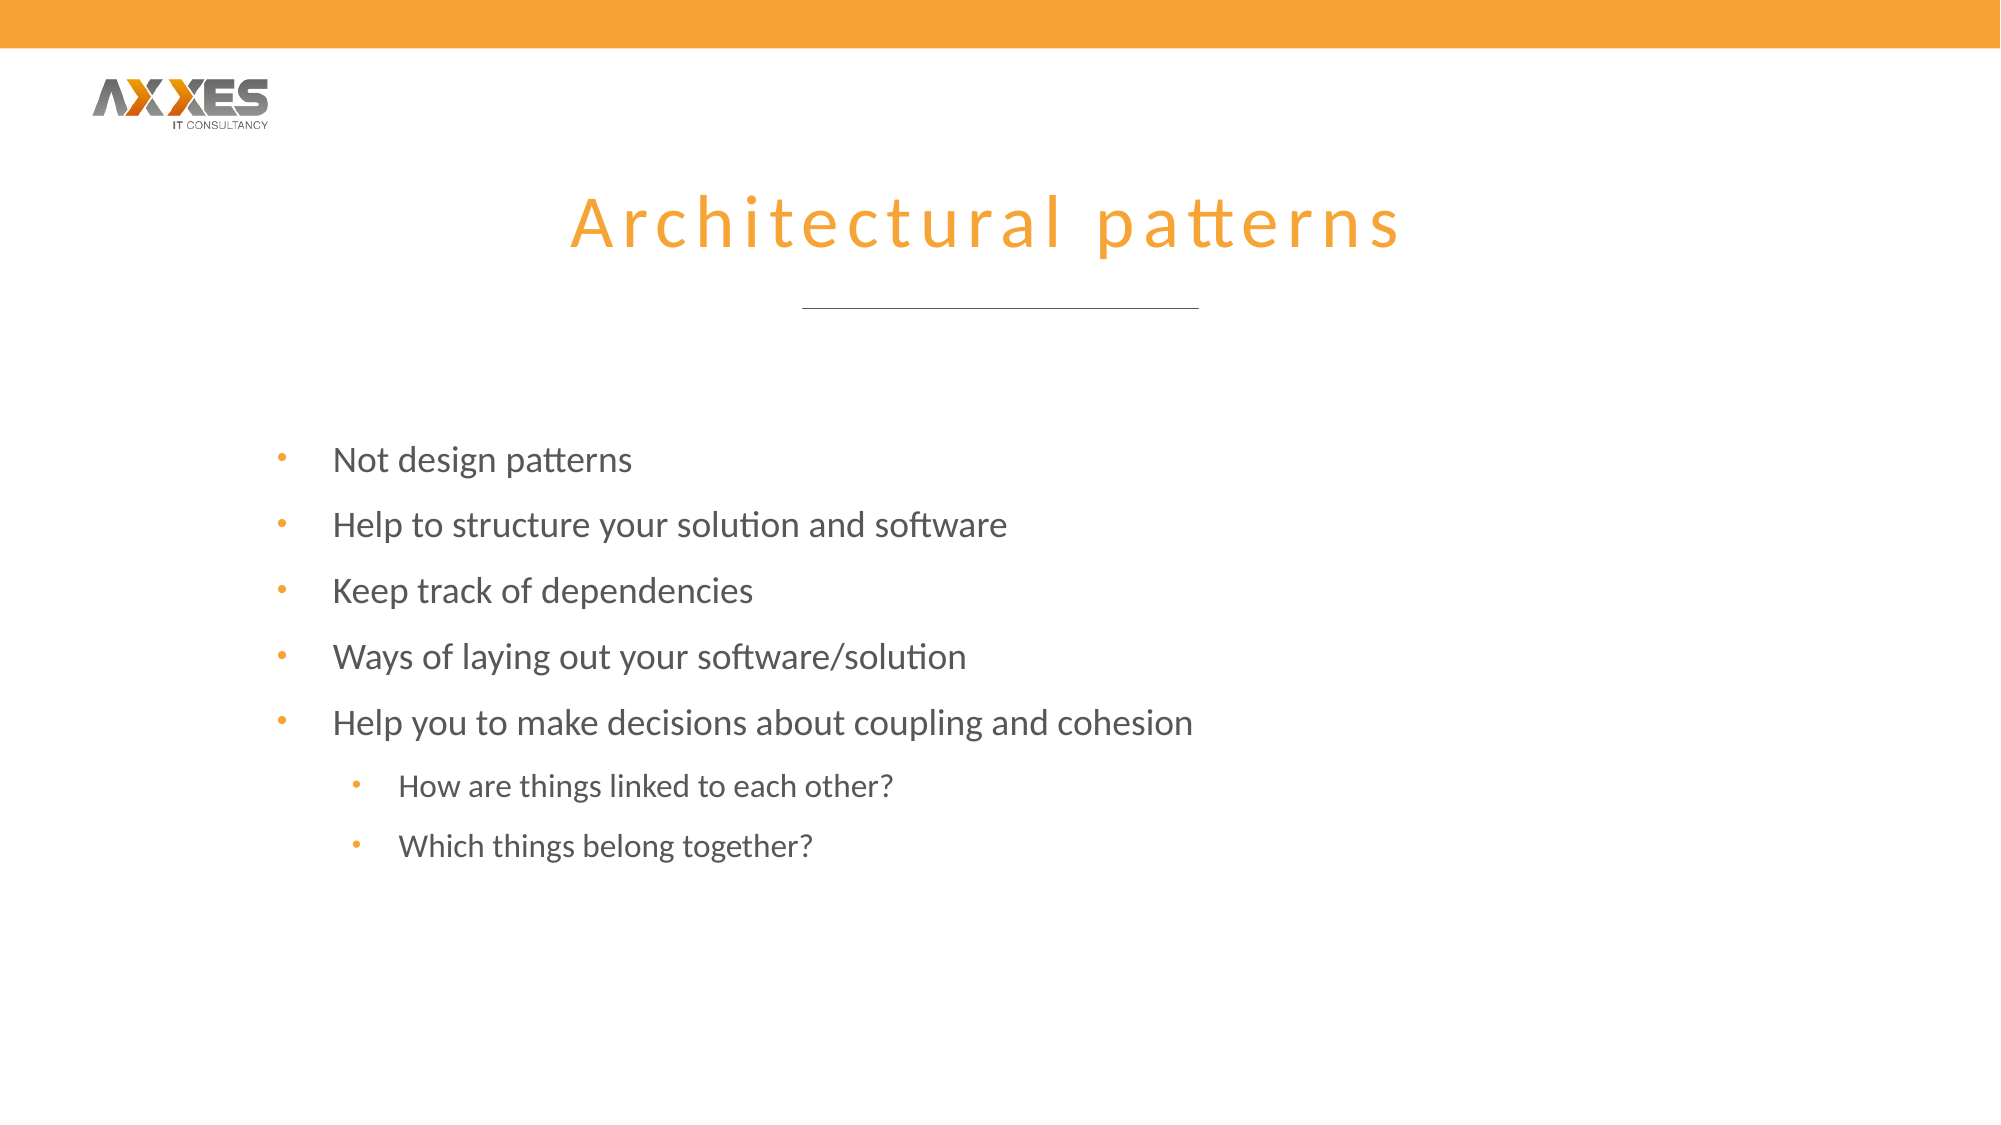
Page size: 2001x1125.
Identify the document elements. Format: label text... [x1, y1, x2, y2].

picture [92, 79, 268, 129]
title Architectural patterns [267, 159, 1705, 276]
list Not design patterns​ Help to structure your solution and software​ Keep track of dependencies​ Ways of laying out your software/solution​ Help you to make decisions about coupling and cohesion How are things linked to each other? Which things belong together? [261, 427, 1710, 988]
